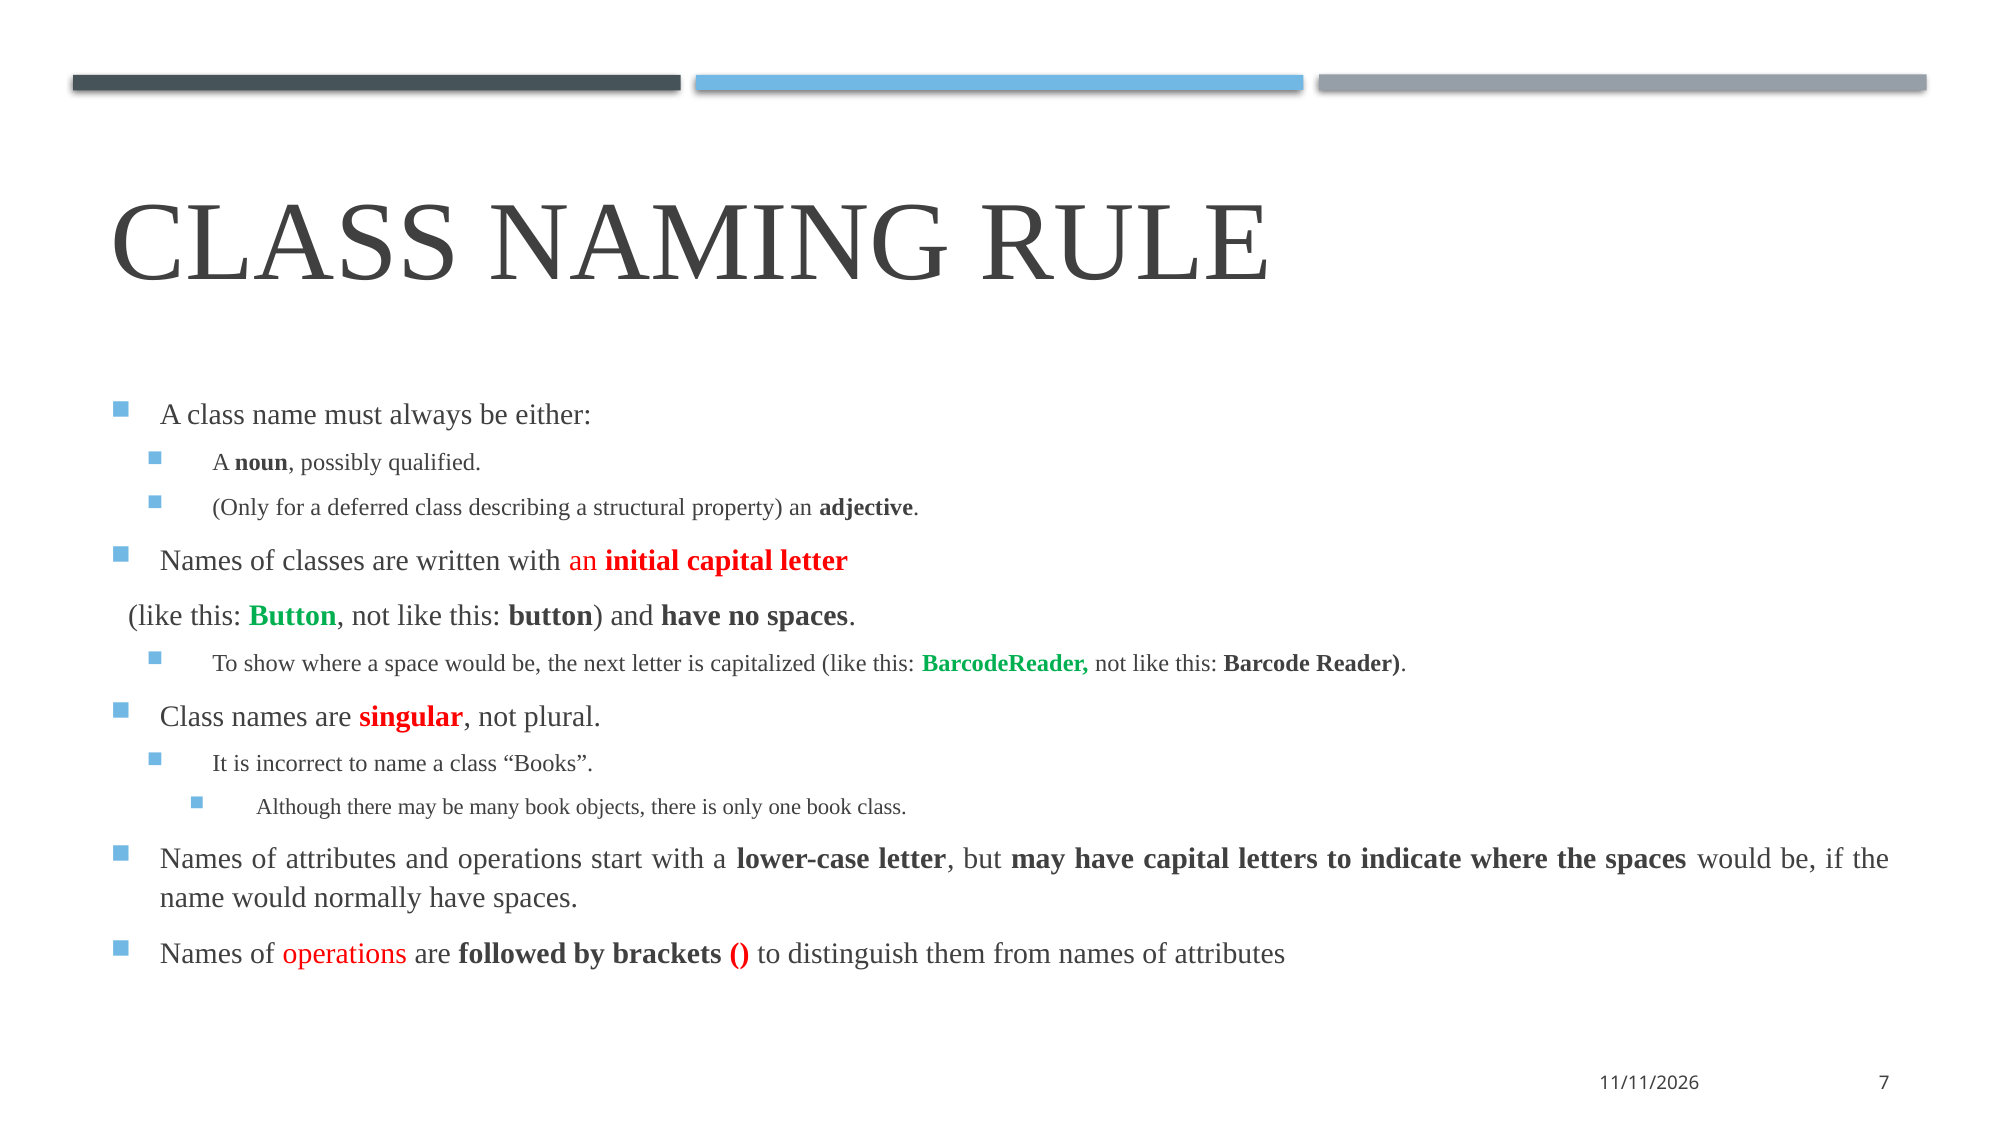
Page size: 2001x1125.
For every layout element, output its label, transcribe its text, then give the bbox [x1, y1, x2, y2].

slide_number 7 [1732, 1053, 1905, 1114]
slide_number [1247, 1053, 1715, 1114]
list A class name must always be either: A noun, possibly qualified. (Only for a deferred class describing a structural property) an adjective. Names of classes are written with an initial capital letter (like this: Button, not like this: button) and have no spaces. To show where a space would be, the next letter is capitalized (like this: BarcodeReader, not like this: Barcode Reader). Class names are singular, not plural. It is incorrect to name a class “Books”. Although there may be many book objects, there is only one book class. Names of attributes and operations start with a lower-case letter, but may have capital letters to indicate where the spaces would be, if the name would normally have spaces. Names of operations are followed by brackets () to distinguish them from names of attributes [95, 383, 1905, 981]
title Class Naming Rule [95, 115, 1905, 311]
